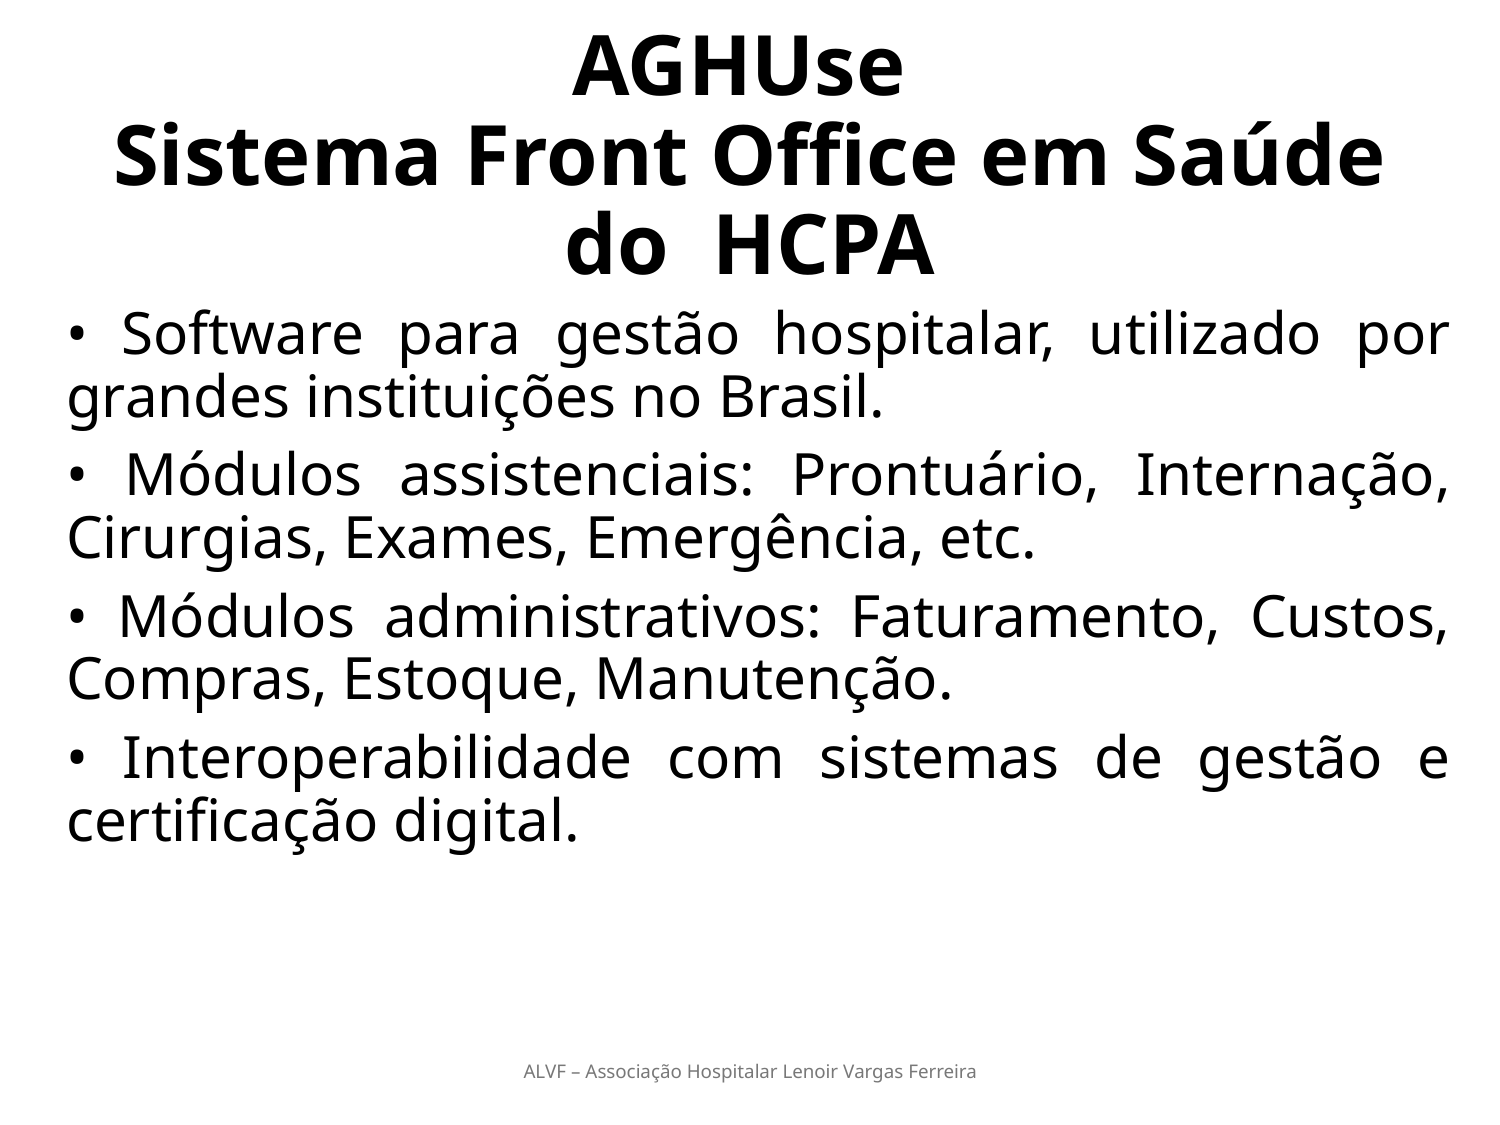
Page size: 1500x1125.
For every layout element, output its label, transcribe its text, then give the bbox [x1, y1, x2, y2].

title AGHUse Sistema Front Office em Saúde do HCPA [42, 25, 1458, 291]
list • Software para gestão hospitalar, utilizado por grandes instituições no Brasil. • Módulos assistenciais: Prontuário, Internação, Cirurgias, Exames, Emergência, etc. • Módulos administrativos: Faturamento, Custos, Compras, Estoque, Manutenção. • Interoperabilidade com sistemas de gestão e certificação digital. [51, 296, 1466, 967]
footer ALVF – Associação Hospitalar Lenoir Vargas Ferreira [496, 1042, 1004, 1103]
